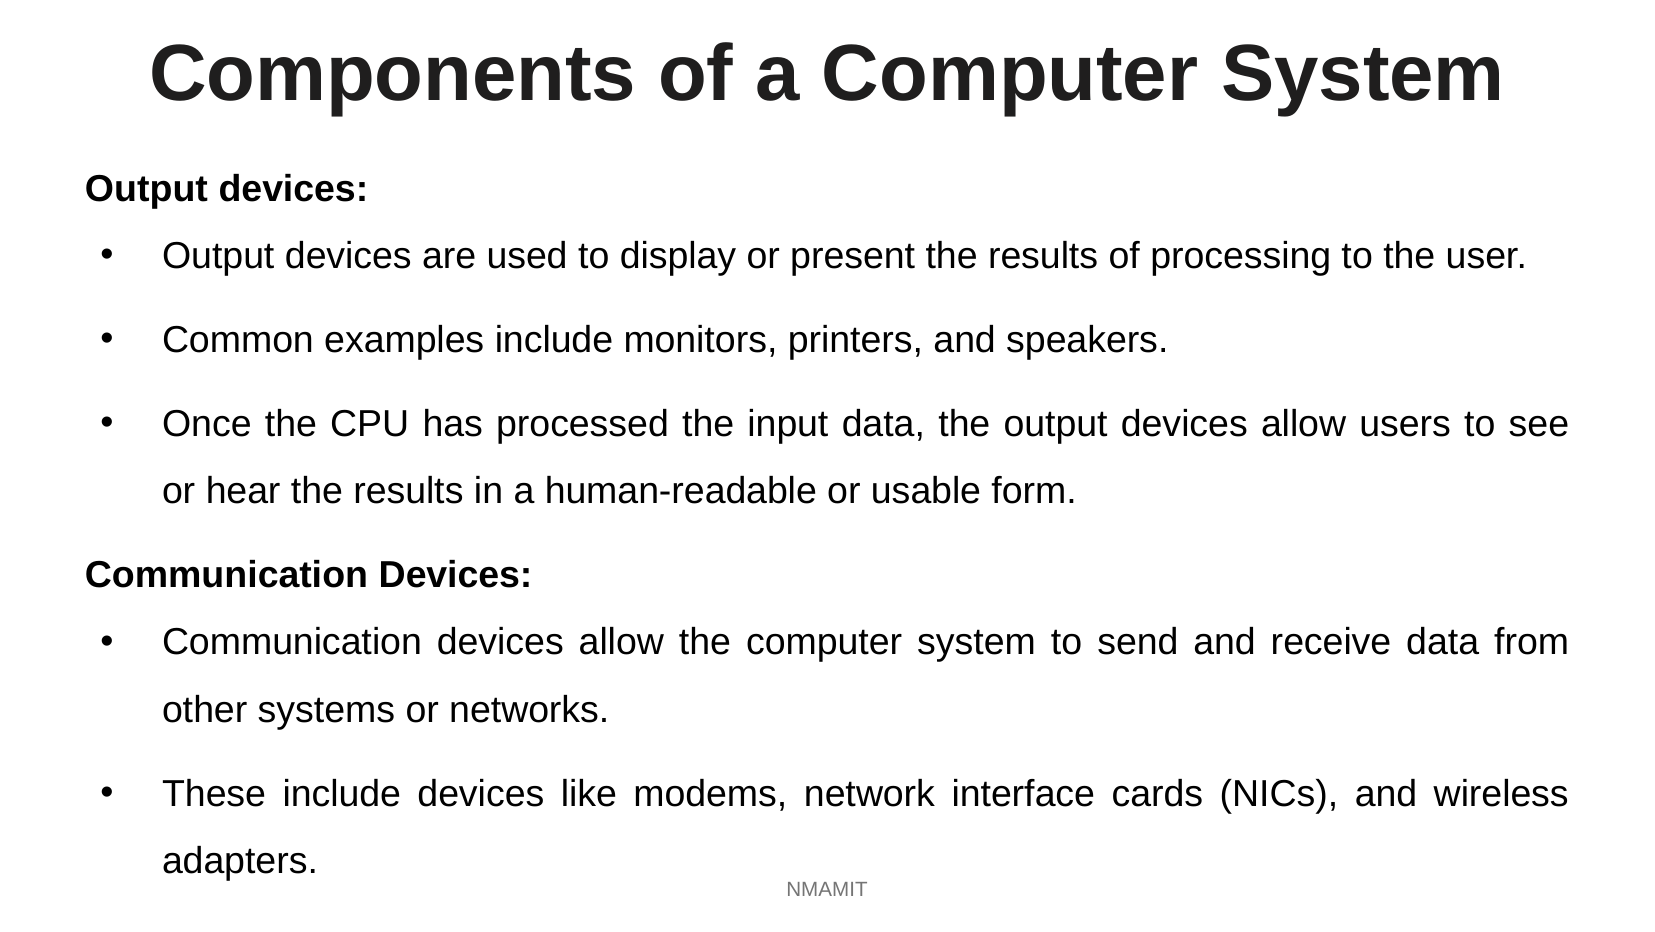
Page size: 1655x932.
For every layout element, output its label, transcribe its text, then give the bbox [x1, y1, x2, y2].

list Output devices: Output devices are used to display or present the results of processing to the user. Common examples include monitors, printers, and speakers. Once the CPU has processed the input data, the output devices allow users to see or hear the results in a human-readable or usable form. Communication Devices: Communication devices allow the computer system to send and receive data from other systems or networks. These include devices like modems, network interface cards (NICs), and wireless adapters. [70, 133, 1585, 903]
footer NMAMIT [547, 863, 1107, 913]
text_box Components of a Computer System [113, 16, 1541, 134]
